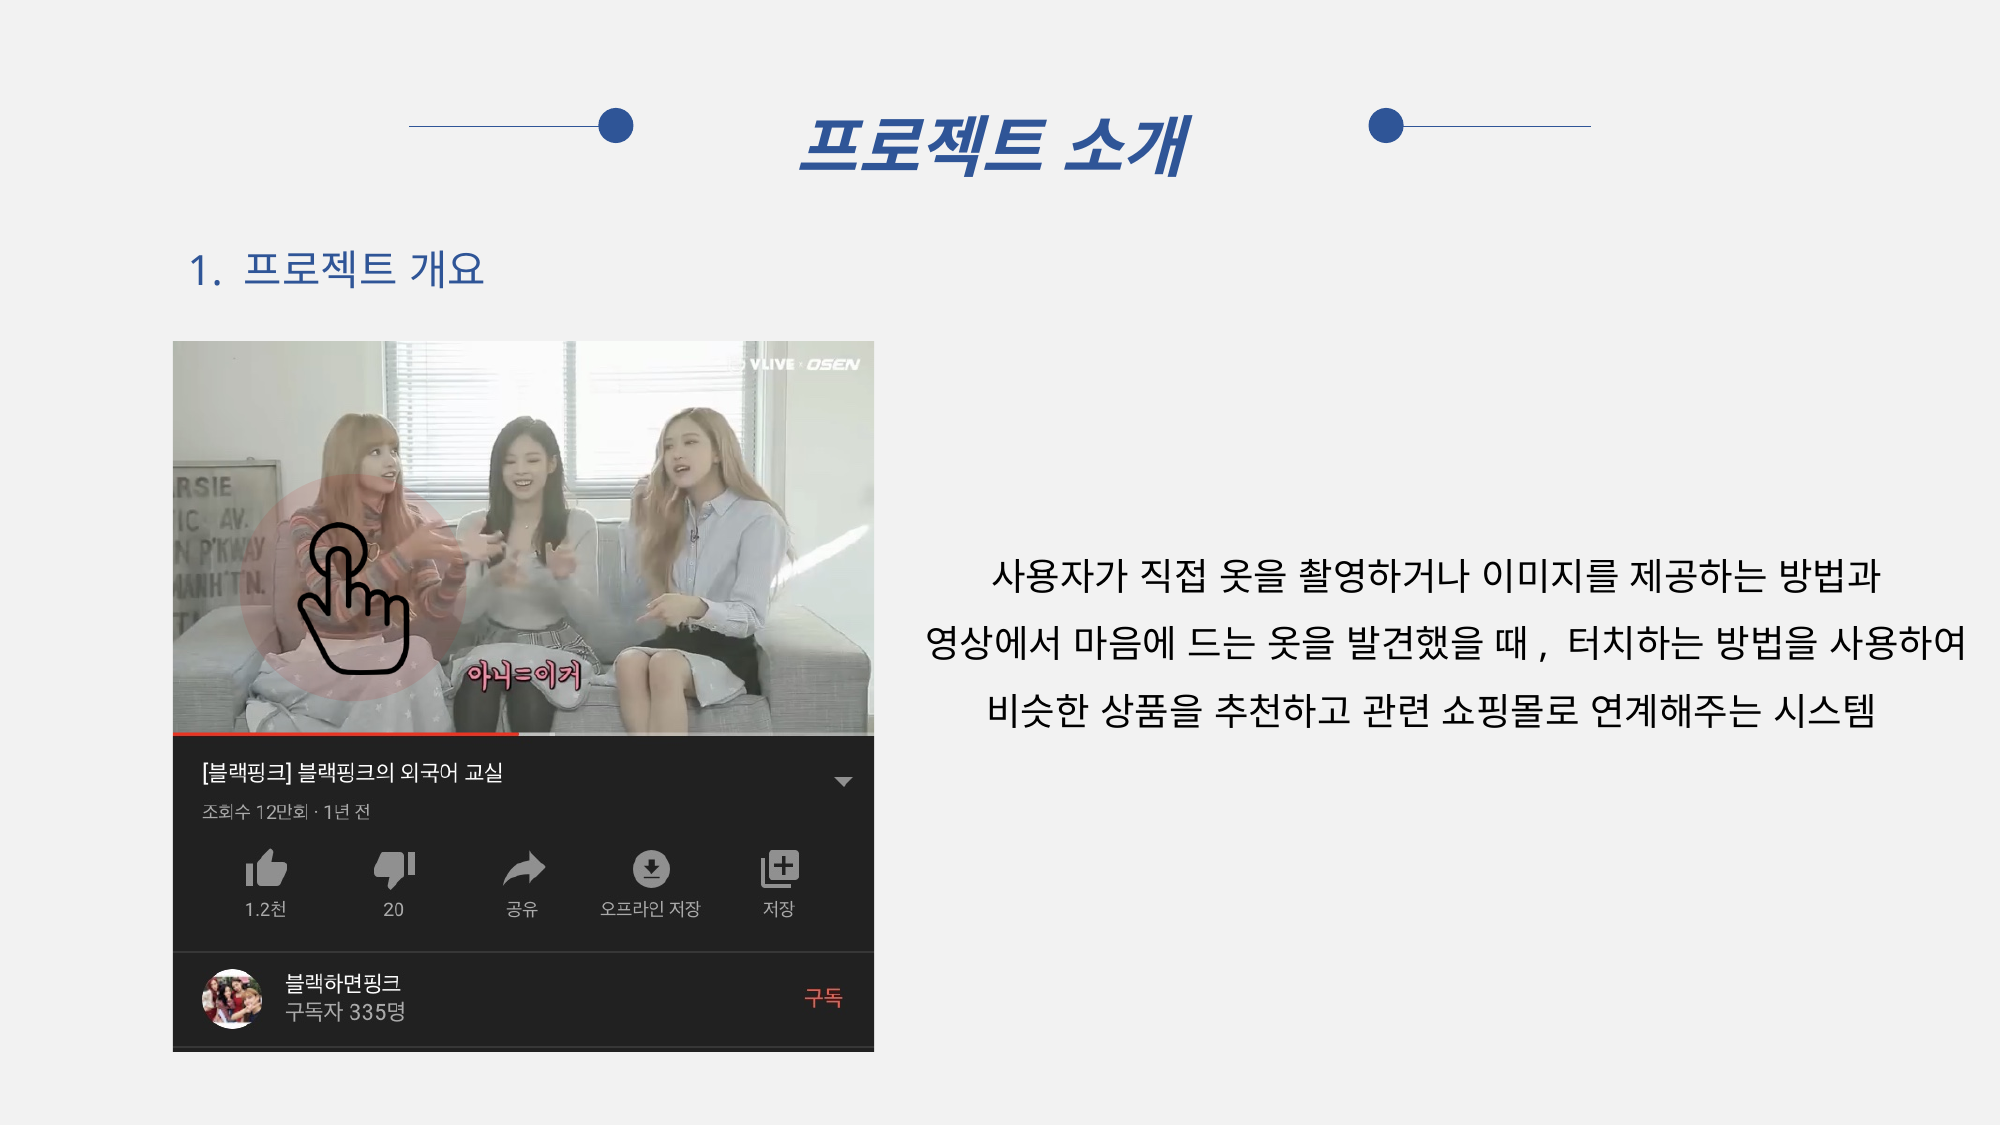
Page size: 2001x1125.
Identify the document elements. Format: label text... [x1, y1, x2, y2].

text_box [1368, 107, 1404, 126]
picture [172, 341, 875, 1052]
text_box 프로젝트 소개 [599, 127, 1401, 192]
text_box [598, 107, 634, 126]
text_box 사용자가 직접 옷을 촬영하거나 이미지를 제공하는 방법과 영상에서 마음에 드는 옷을 발견했을 때, 터치하는 방법을 사용하여 비슷한 상품을 추천하고 관련 쇼핑몰로 연계해주는 시스템 [889, 522, 1985, 740]
text_box 1. 프로젝트 개요 [172, 210, 1718, 301]
text_box [1368, 127, 1404, 144]
text_box 프로젝트 소개 [599, 56, 1401, 126]
text_box [598, 127, 634, 144]
